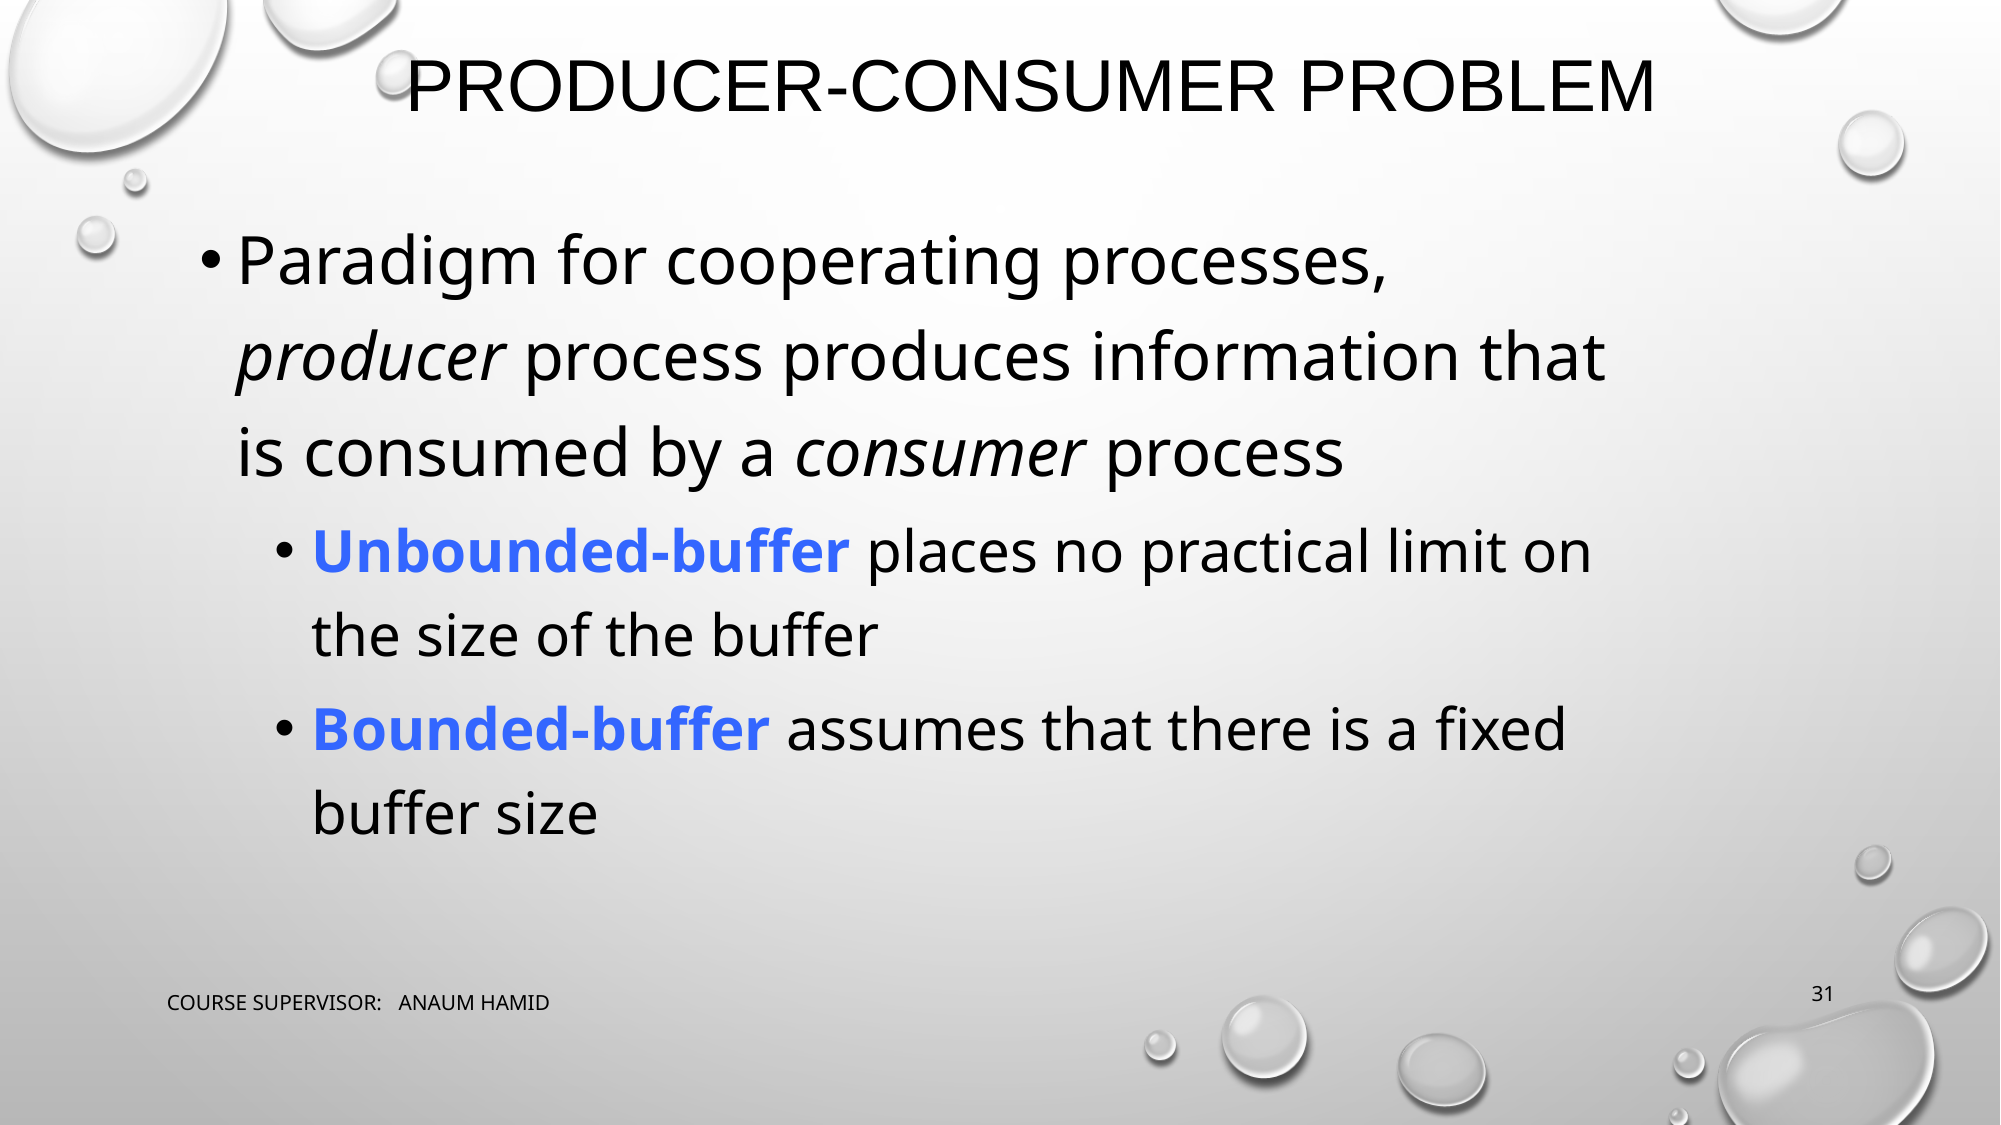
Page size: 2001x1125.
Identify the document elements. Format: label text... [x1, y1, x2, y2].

list Paradigm for cooperating processes, producer process produces information that is consumed by a consumer process Unbounded-buffer places no practical limit on the size of the buffer Bounded-buffer assumes that there is a fixed buffer size [184, 194, 1643, 933]
picture [0, 0, 2000, 1125]
title PRODUCER-CONSUMER PROBLEM [163, 40, 1900, 136]
slide_number ‹#› [1724, 965, 1851, 1025]
footer COURSE SUPERVISOR: ANAUM HAMID [149, 965, 1245, 1025]
